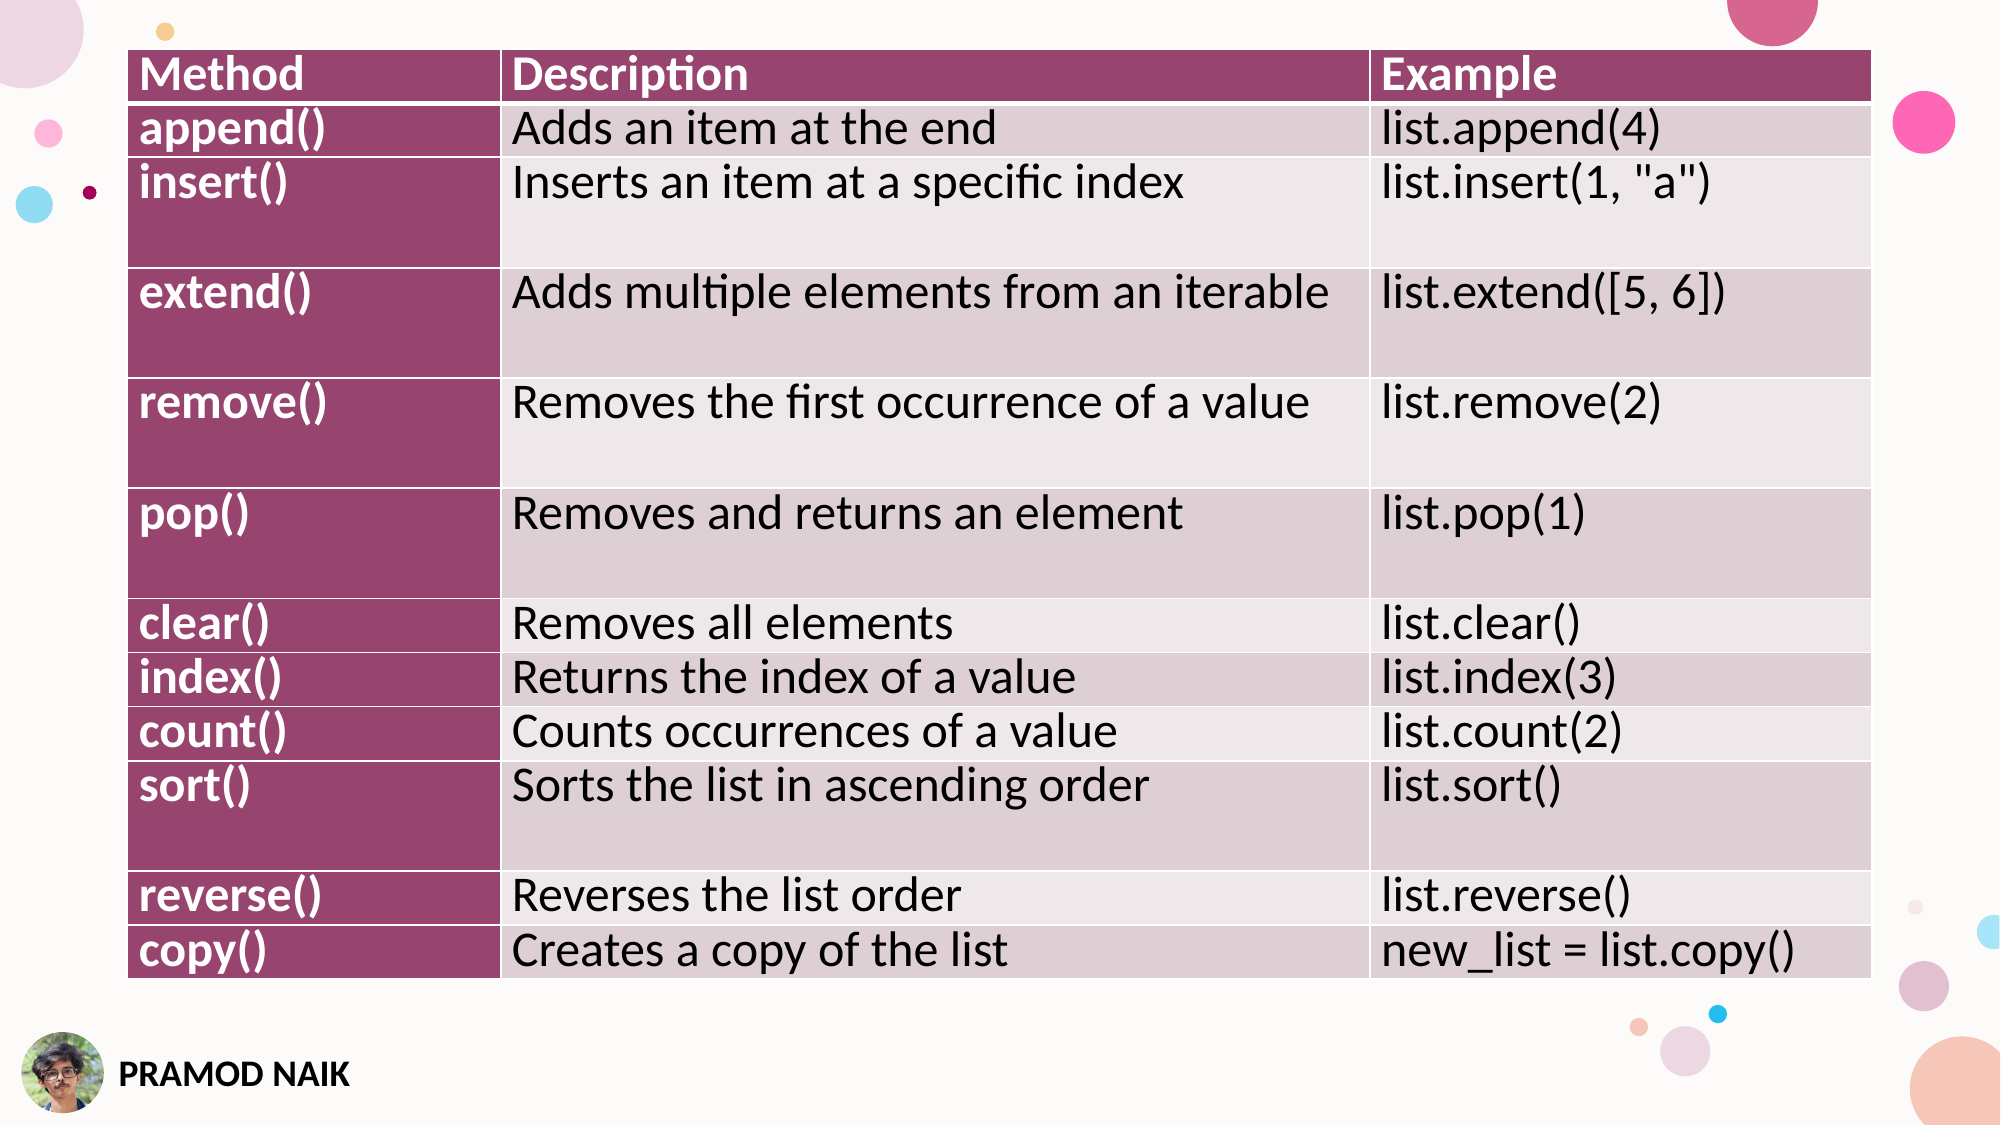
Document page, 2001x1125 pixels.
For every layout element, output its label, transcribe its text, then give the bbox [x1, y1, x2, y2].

table_cell insert() [128, 158, 500, 267]
table_cell index() [128, 653, 500, 706]
table_cell list.insert(1, "a") [1371, 158, 1871, 267]
table_cell list.pop(1) [1371, 489, 1871, 598]
table_cell Sorts the list in ascending order [502, 762, 1369, 870]
table_header Method [128, 50, 500, 101]
table_cell Creates a copy of the list [502, 926, 1369, 978]
table_cell list.count(2) [1371, 707, 1871, 760]
table_cell remove() [128, 379, 500, 487]
table_cell Reverses the list order [502, 872, 1369, 924]
table_header Example [1371, 50, 1871, 101]
table_cell append() [128, 106, 500, 156]
table_cell list.reverse() [1371, 872, 1871, 924]
table_cell sort() [128, 762, 500, 870]
table_cell count() [128, 707, 500, 760]
table_cell Adds an item at the end [502, 106, 1369, 156]
table_cell Removes and returns an element [502, 489, 1369, 598]
table_cell list.remove(2) [1371, 379, 1871, 487]
table_cell reverse() [128, 872, 500, 924]
table_cell Counts occurrences of a value [502, 707, 1369, 760]
table_cell Removes the first occurrence of a value [502, 379, 1369, 487]
table_header Description [502, 50, 1369, 101]
table_cell list.index(3) [1371, 653, 1871, 706]
picture [21, 1031, 104, 1114]
table_cell clear() [128, 599, 500, 652]
table_cell list.append(4) [1371, 106, 1871, 156]
table_cell extend() [128, 269, 500, 377]
table_cell copy() [128, 926, 500, 978]
table_cell Adds multiple elements from an iterable [502, 269, 1369, 377]
table_cell list.sort() [1371, 762, 1871, 870]
table_cell Removes all elements [502, 599, 1369, 652]
table_cell new_list = list.copy() [1371, 926, 1871, 978]
table_cell Inserts an item at a specific index [502, 158, 1369, 267]
table_cell Returns the index of a value [502, 653, 1369, 706]
table_cell pop() [128, 489, 500, 598]
table_cell list.extend([5, 6]) [1371, 269, 1871, 377]
table_cell list.clear() [1371, 599, 1871, 652]
